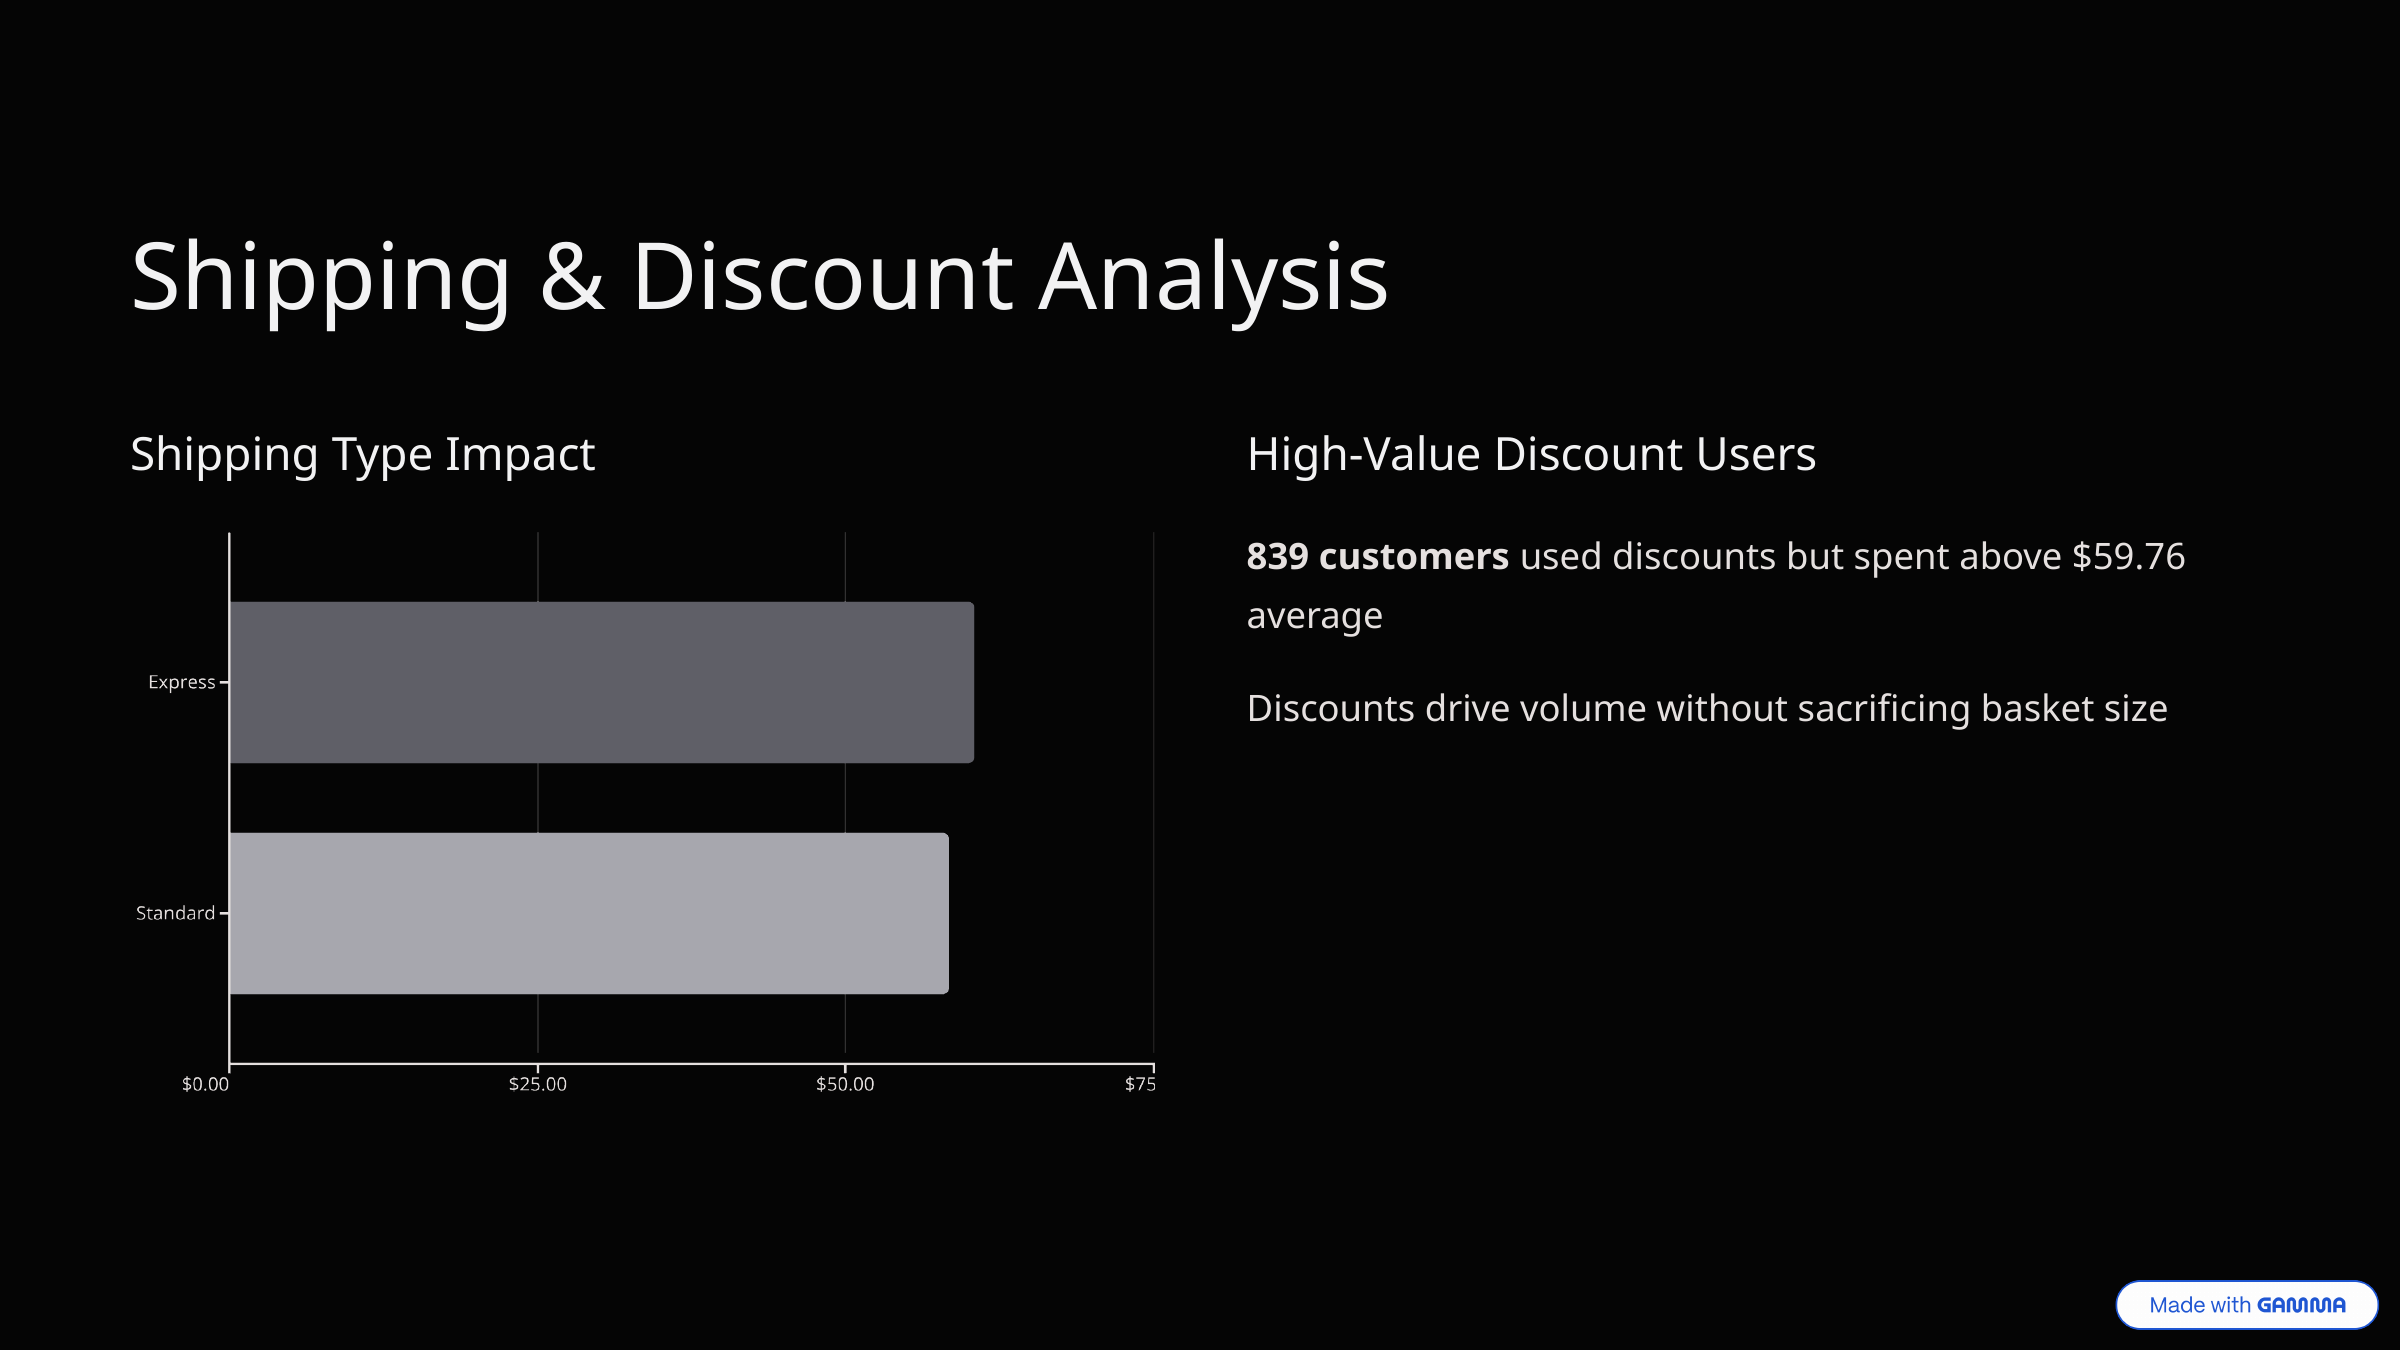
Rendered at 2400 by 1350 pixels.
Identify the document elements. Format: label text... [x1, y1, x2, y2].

text_box 839 customers used discounts but spent above $59.76 average [1246, 517, 2271, 637]
picture [130, 521, 1155, 1096]
text_box Shipping Type Impact [130, 421, 633, 480]
text_box High-Value Discount Users [1246, 421, 1855, 480]
text_box Shipping & Discount Analysis [130, 212, 1448, 329]
text_box Discounts drive volume without sacrificing basket size [1246, 669, 2271, 730]
picture [2106, 1271, 2389, 1339]
